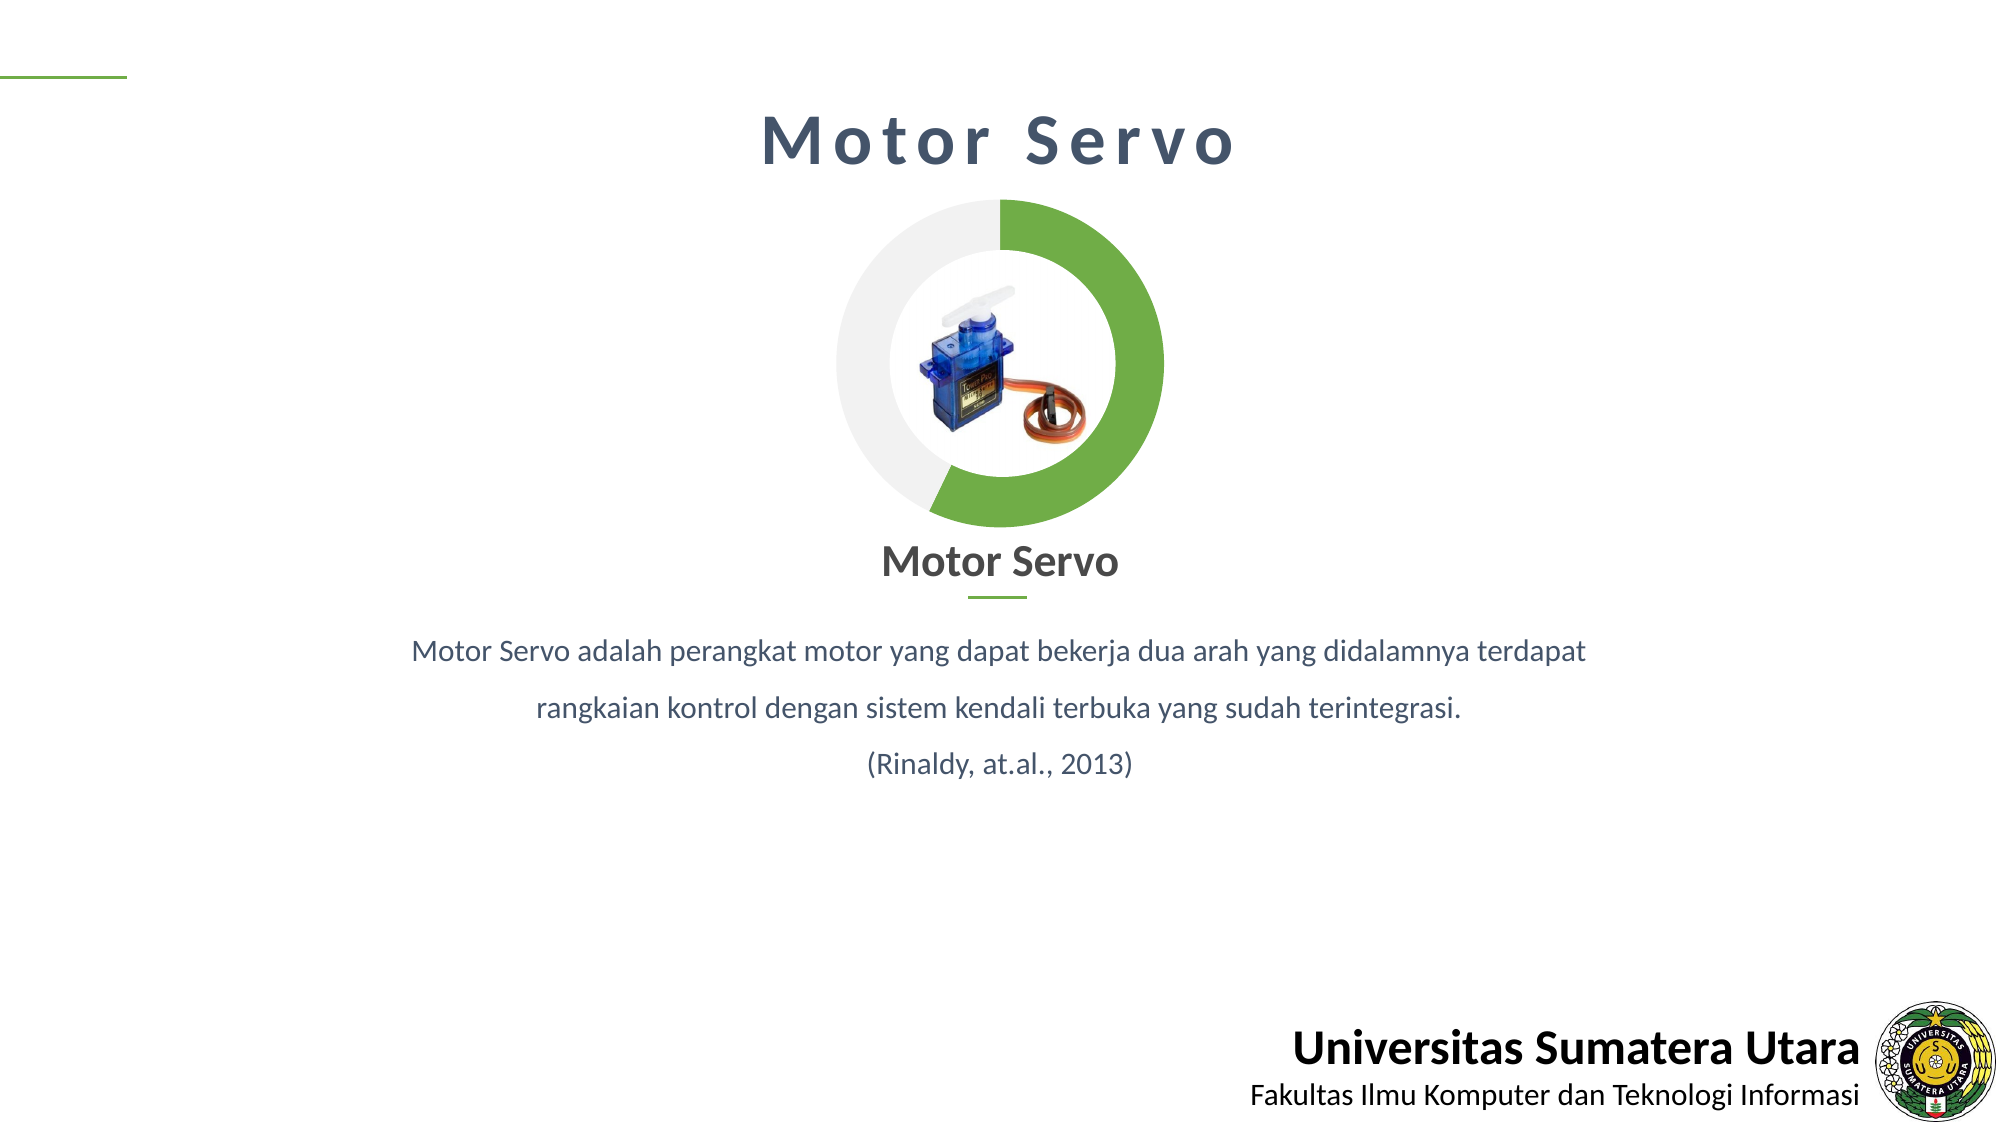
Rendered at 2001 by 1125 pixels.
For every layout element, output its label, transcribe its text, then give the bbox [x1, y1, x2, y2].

picture [889, 250, 1116, 477]
text_box Universitas Sumatera Utara Fakultas Ilmu Komputer dan Teknologi Informasi [1221, 1006, 1875, 1120]
chart [829, 186, 1171, 541]
text_box Motor Servo [880, 541, 1120, 586]
text_box Motor Servo adalah perangkat motor yang dapat bekerja dua arah yang didalamnya terdapat rangkaian kontrol dengan sistem kendali terbuka yang sudah terintegrasi. (Rinaldy, at.al., 2013) [400, 611, 1600, 781]
text_box Motor Servo [745, 101, 1250, 186]
picture [1875, 1001, 1996, 1122]
